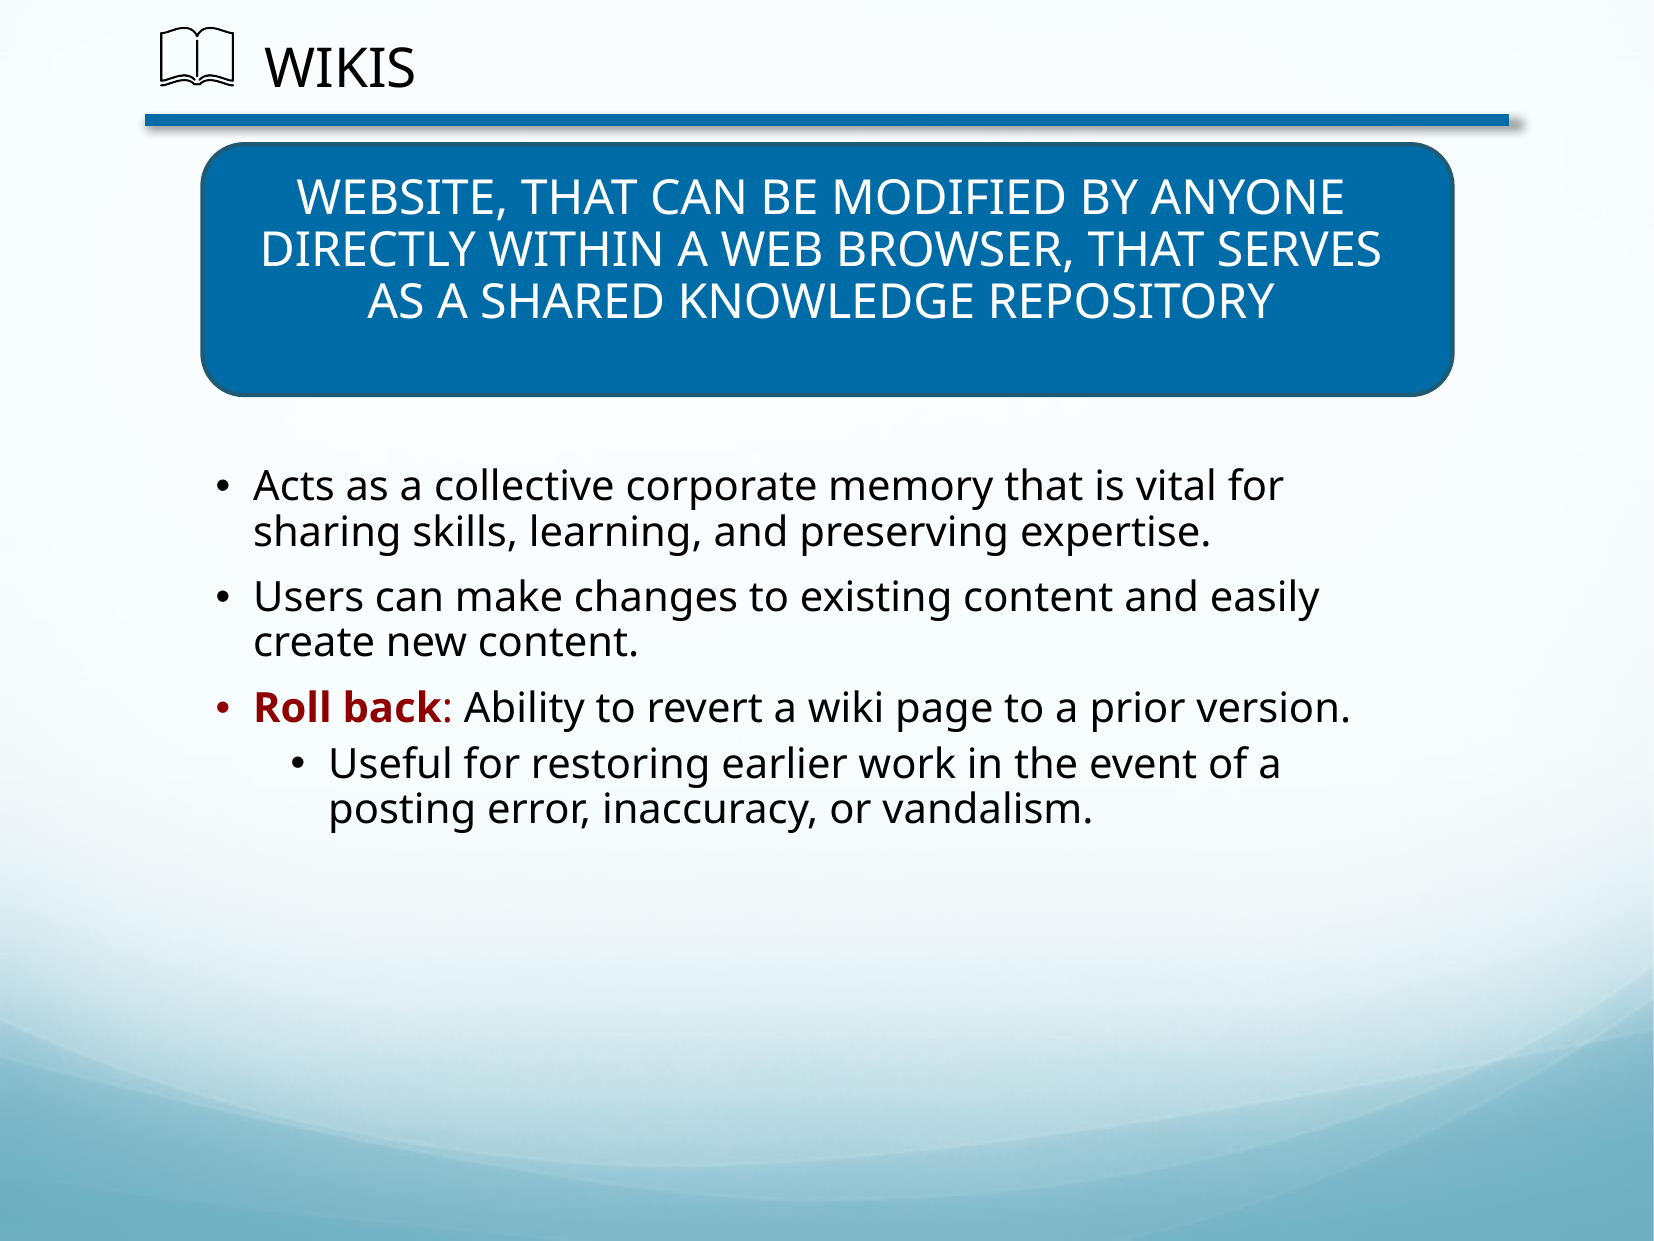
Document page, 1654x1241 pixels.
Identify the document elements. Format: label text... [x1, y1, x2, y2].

text_box Website, that can be modified by anyone directly within a web browser, that serves as a shared knowledge repository [222, 165, 1420, 383]
text_box [200, 142, 1455, 398]
text_box WIKIS [249, 32, 971, 112]
picture [0, 0, 1654, 1241]
text_box Acts as a collective corporate memory that is vital for sharing skills, learning, and preserving expertise. Users can make changes to existing content and easily create new content. Roll back: Ability to revert a wiki page to a prior version. Useful for restoring earlier work in the event of a posting error, inaccuracy, or vandalism. [200, 457, 1452, 914]
